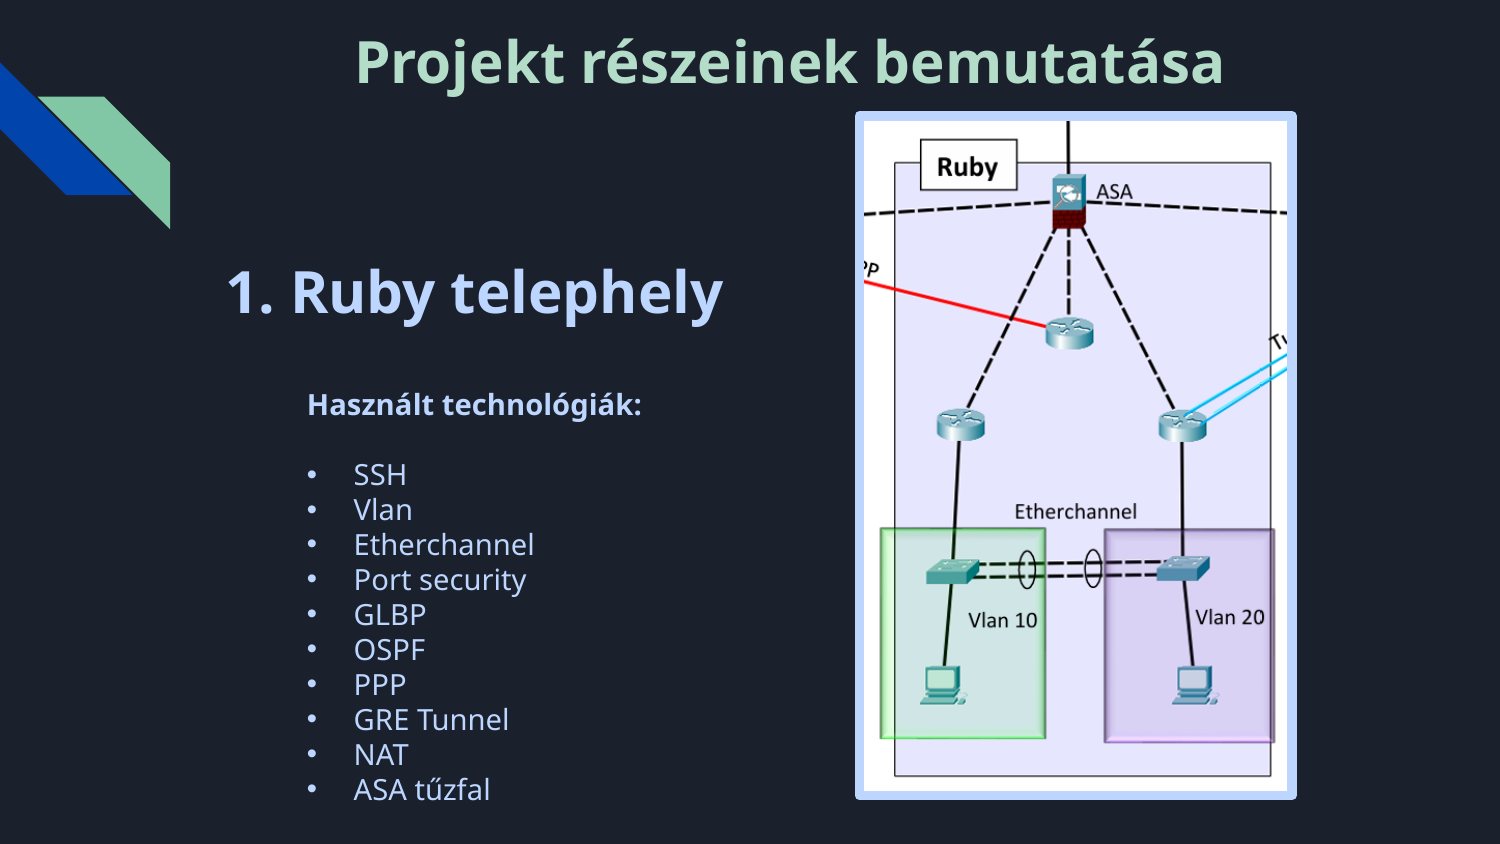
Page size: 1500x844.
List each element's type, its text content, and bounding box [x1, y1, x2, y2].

picture [863, 120, 1288, 792]
text_box Használt technológiák: SSH Vlan Etherchannel Port security GLBP OSPF PPP GRE Tunnel NAT ASA tűzfal [292, 379, 658, 814]
text_box 1. Ruby telephely [210, 247, 739, 333]
title Projekt részeinek bemutatása [212, 9, 1368, 160]
